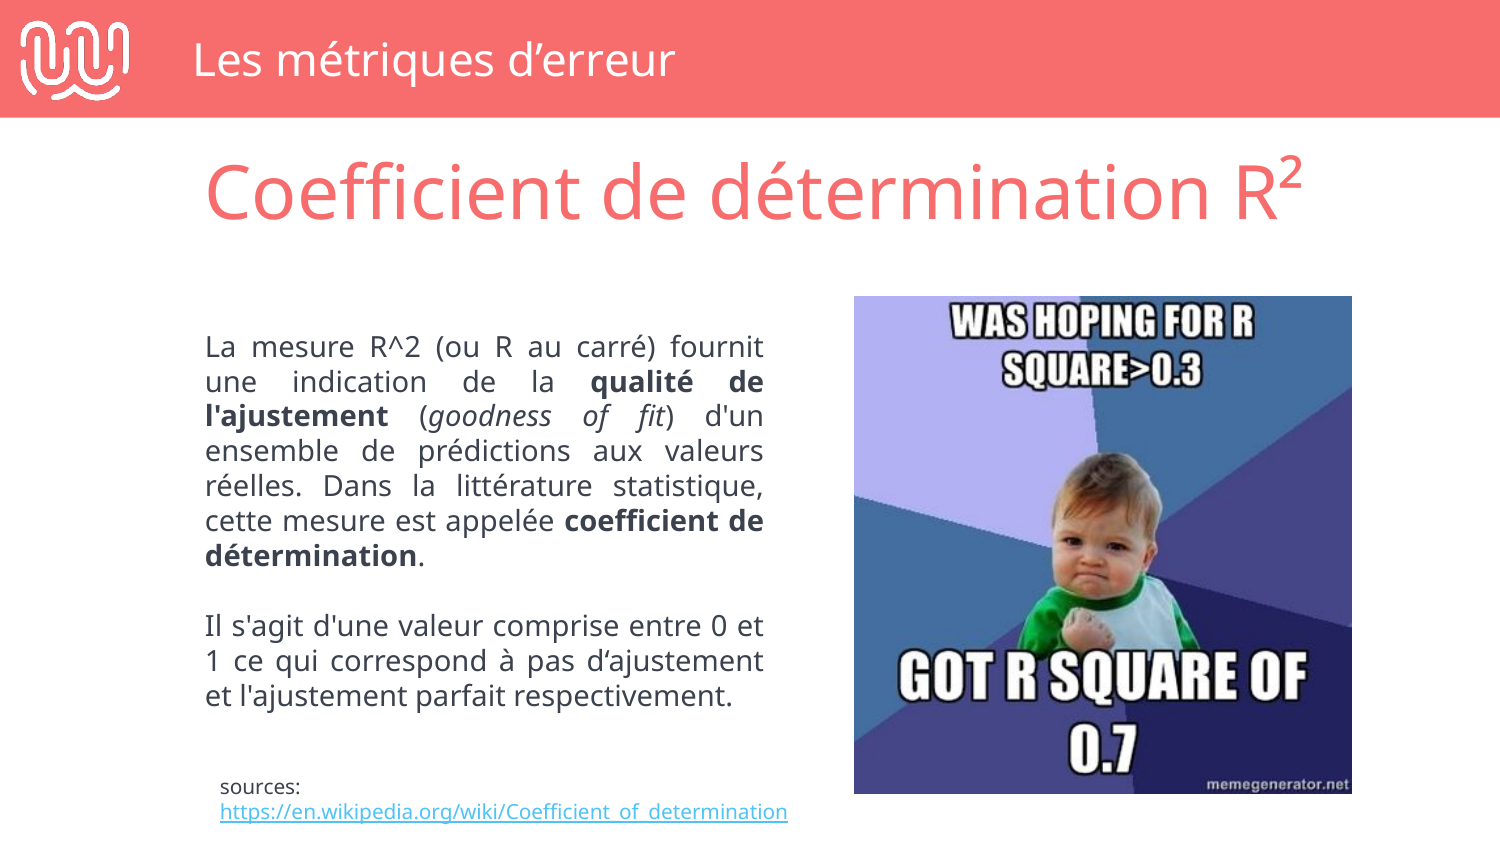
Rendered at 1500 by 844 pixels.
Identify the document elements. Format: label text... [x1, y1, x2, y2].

text_box sources: https://en.wikipedia.org/wiki/Coefficient_of_determination [204, 770, 837, 830]
title Les métriques d’erreur [192, 0, 896, 118]
title Coefficient de détermination R² [204, 144, 1333, 232]
picture [854, 296, 1353, 794]
list La mesure R^2 (ou R au carré) fournit une indication de la qualité de l'ajustement (goodness of fit) d'un ensemble de prédictions aux valeurs réelles. Dans la littérature statistique, cette mesure est appelée coefficient de détermination. Il s'agit d'une valeur comprise entre 0 et 1 ce qui correspond à pas d‘ajustement et l'ajustement parfait respectivement. [204, 327, 765, 770]
picture [20, 20, 134, 101]
